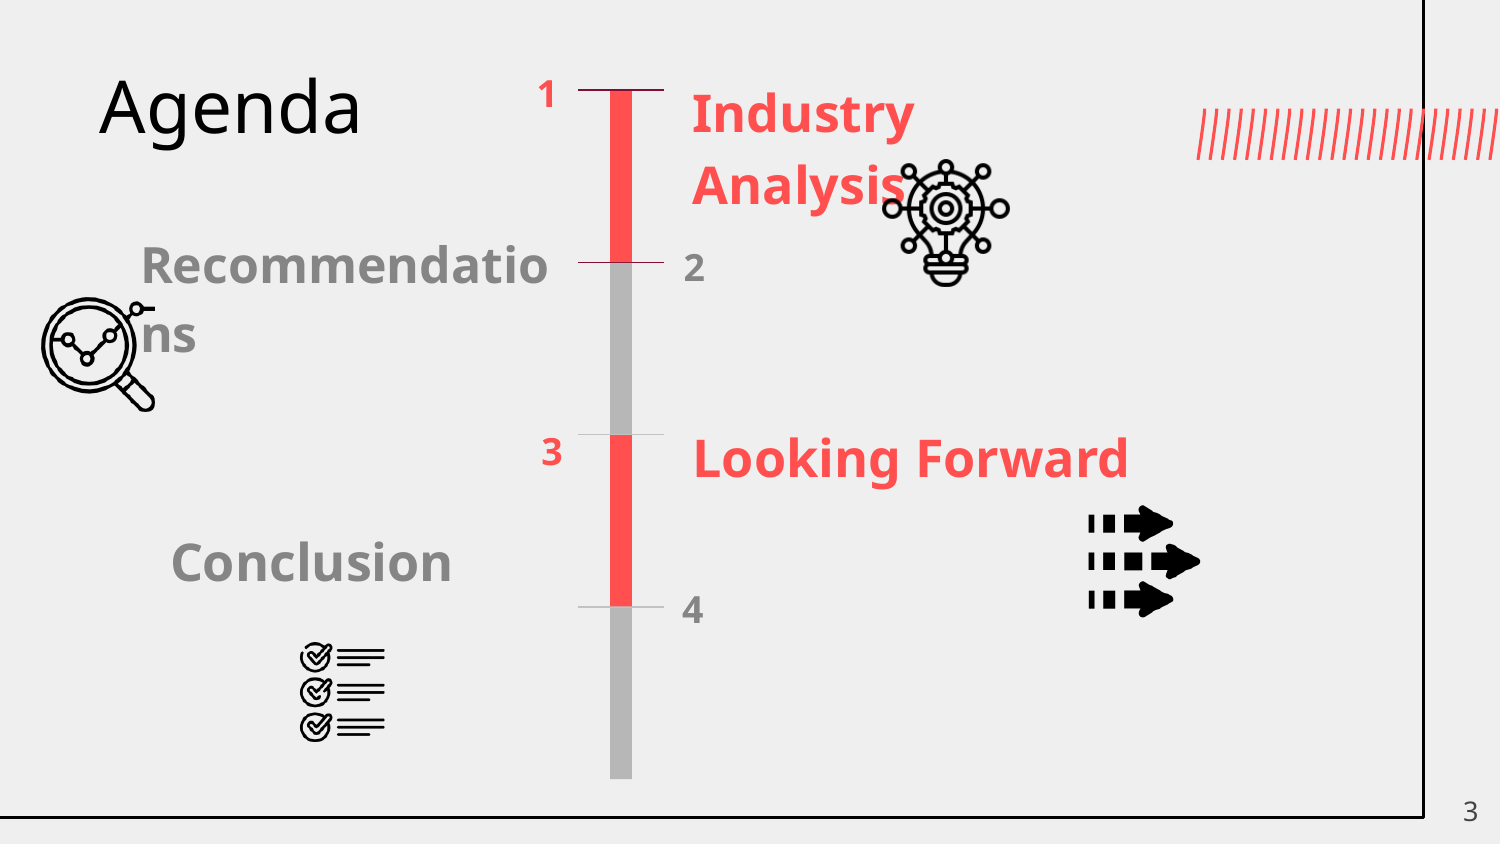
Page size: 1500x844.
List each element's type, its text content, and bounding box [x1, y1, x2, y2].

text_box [577, 615, 1126, 780]
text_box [577, 56, 1126, 263]
picture [292, 642, 392, 742]
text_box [453, 400, 1174, 607]
text_box 1 [521, 54, 564, 130]
picture [41, 297, 156, 412]
title Agenda [84, 45, 1349, 140]
picture [1087, 503, 1202, 618]
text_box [124, 209, 1126, 435]
picture [880, 156, 1012, 289]
slide_number 3 [1403, 779, 1494, 844]
text_box Conclusion [154, 514, 448, 607]
